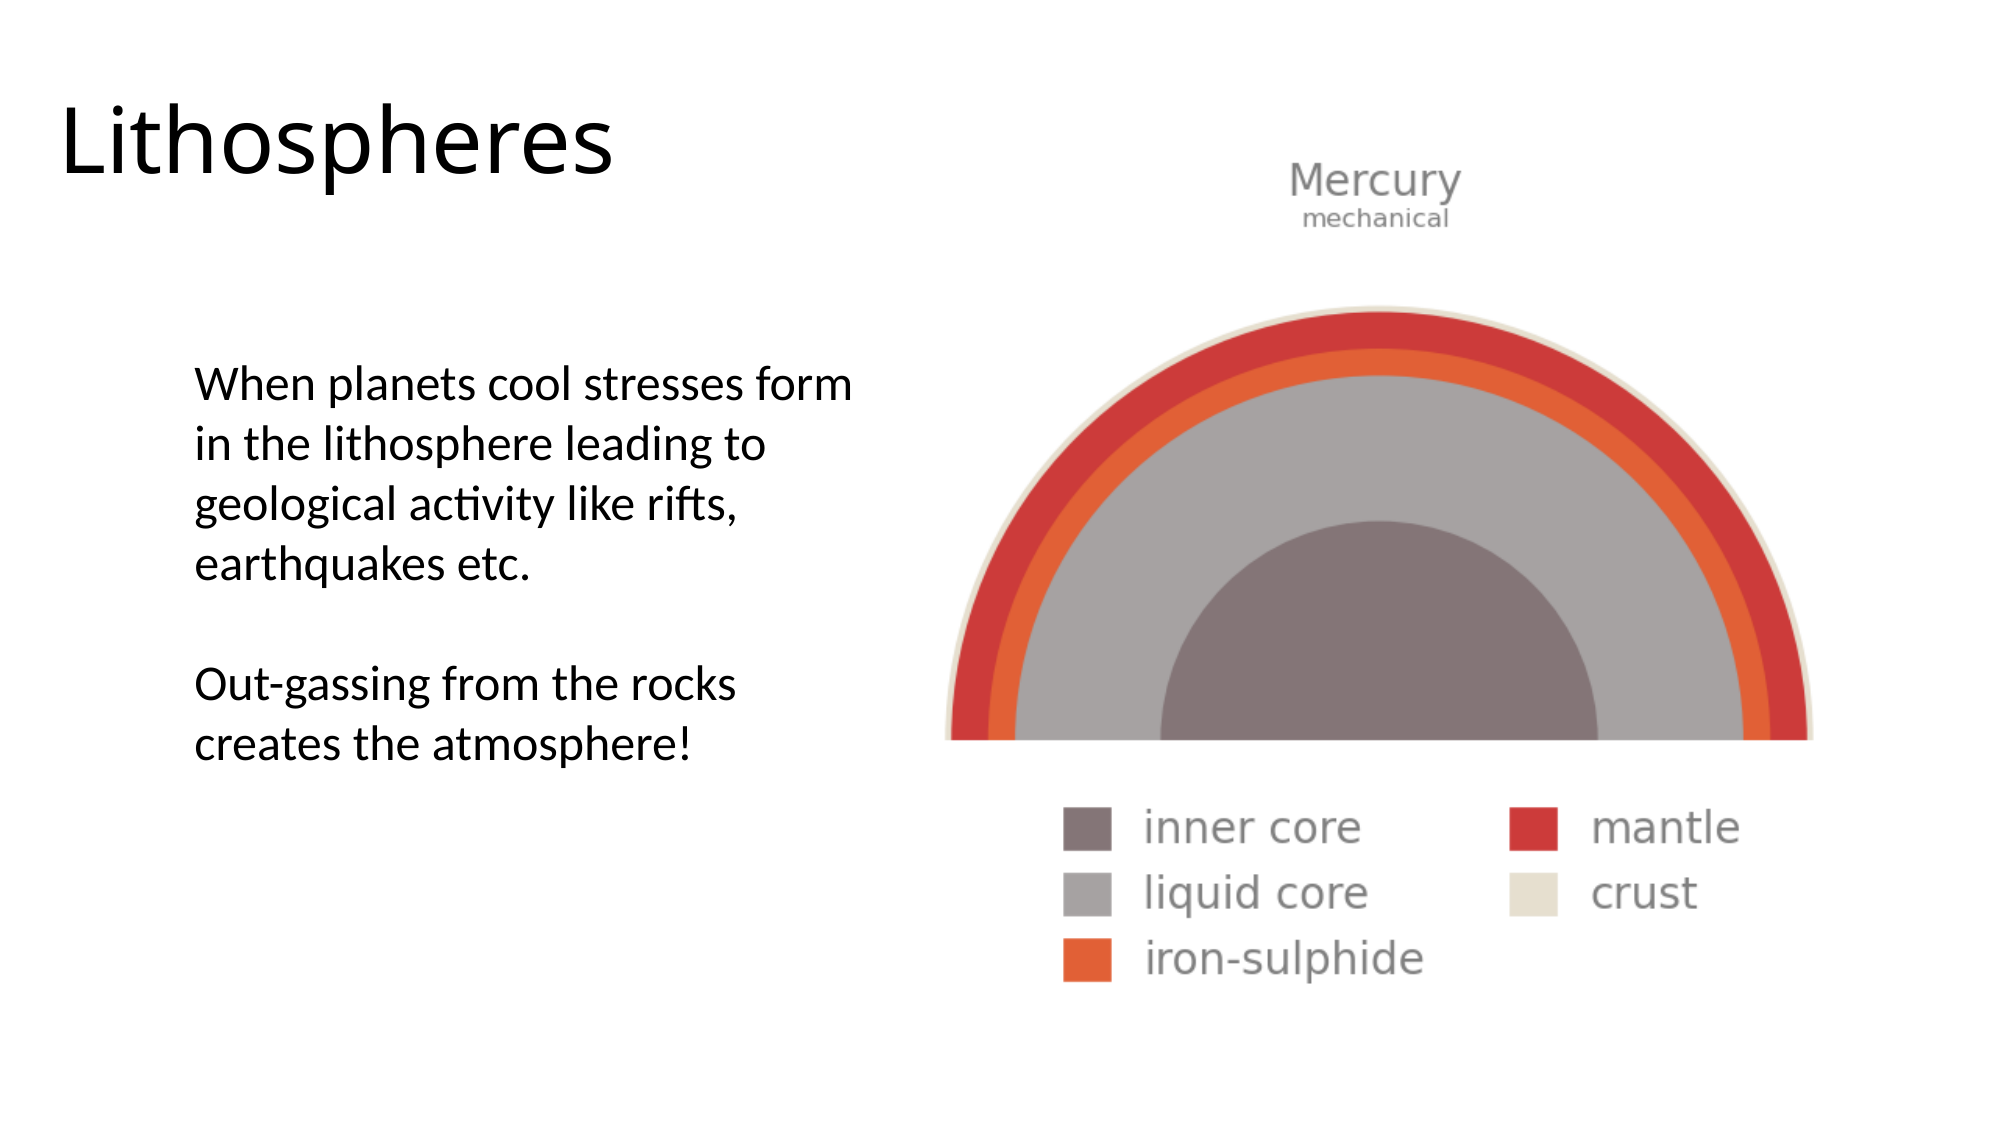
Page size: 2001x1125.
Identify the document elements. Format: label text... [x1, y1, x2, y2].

title Lithospheres [43, 35, 1769, 253]
text_box When planets cool stresses form in the lithosphere leading to geological activity like rifts, earthquakes etc. Out-gassing from the rocks creates the atmosphere! [179, 342, 876, 778]
picture [888, 61, 1908, 1064]
